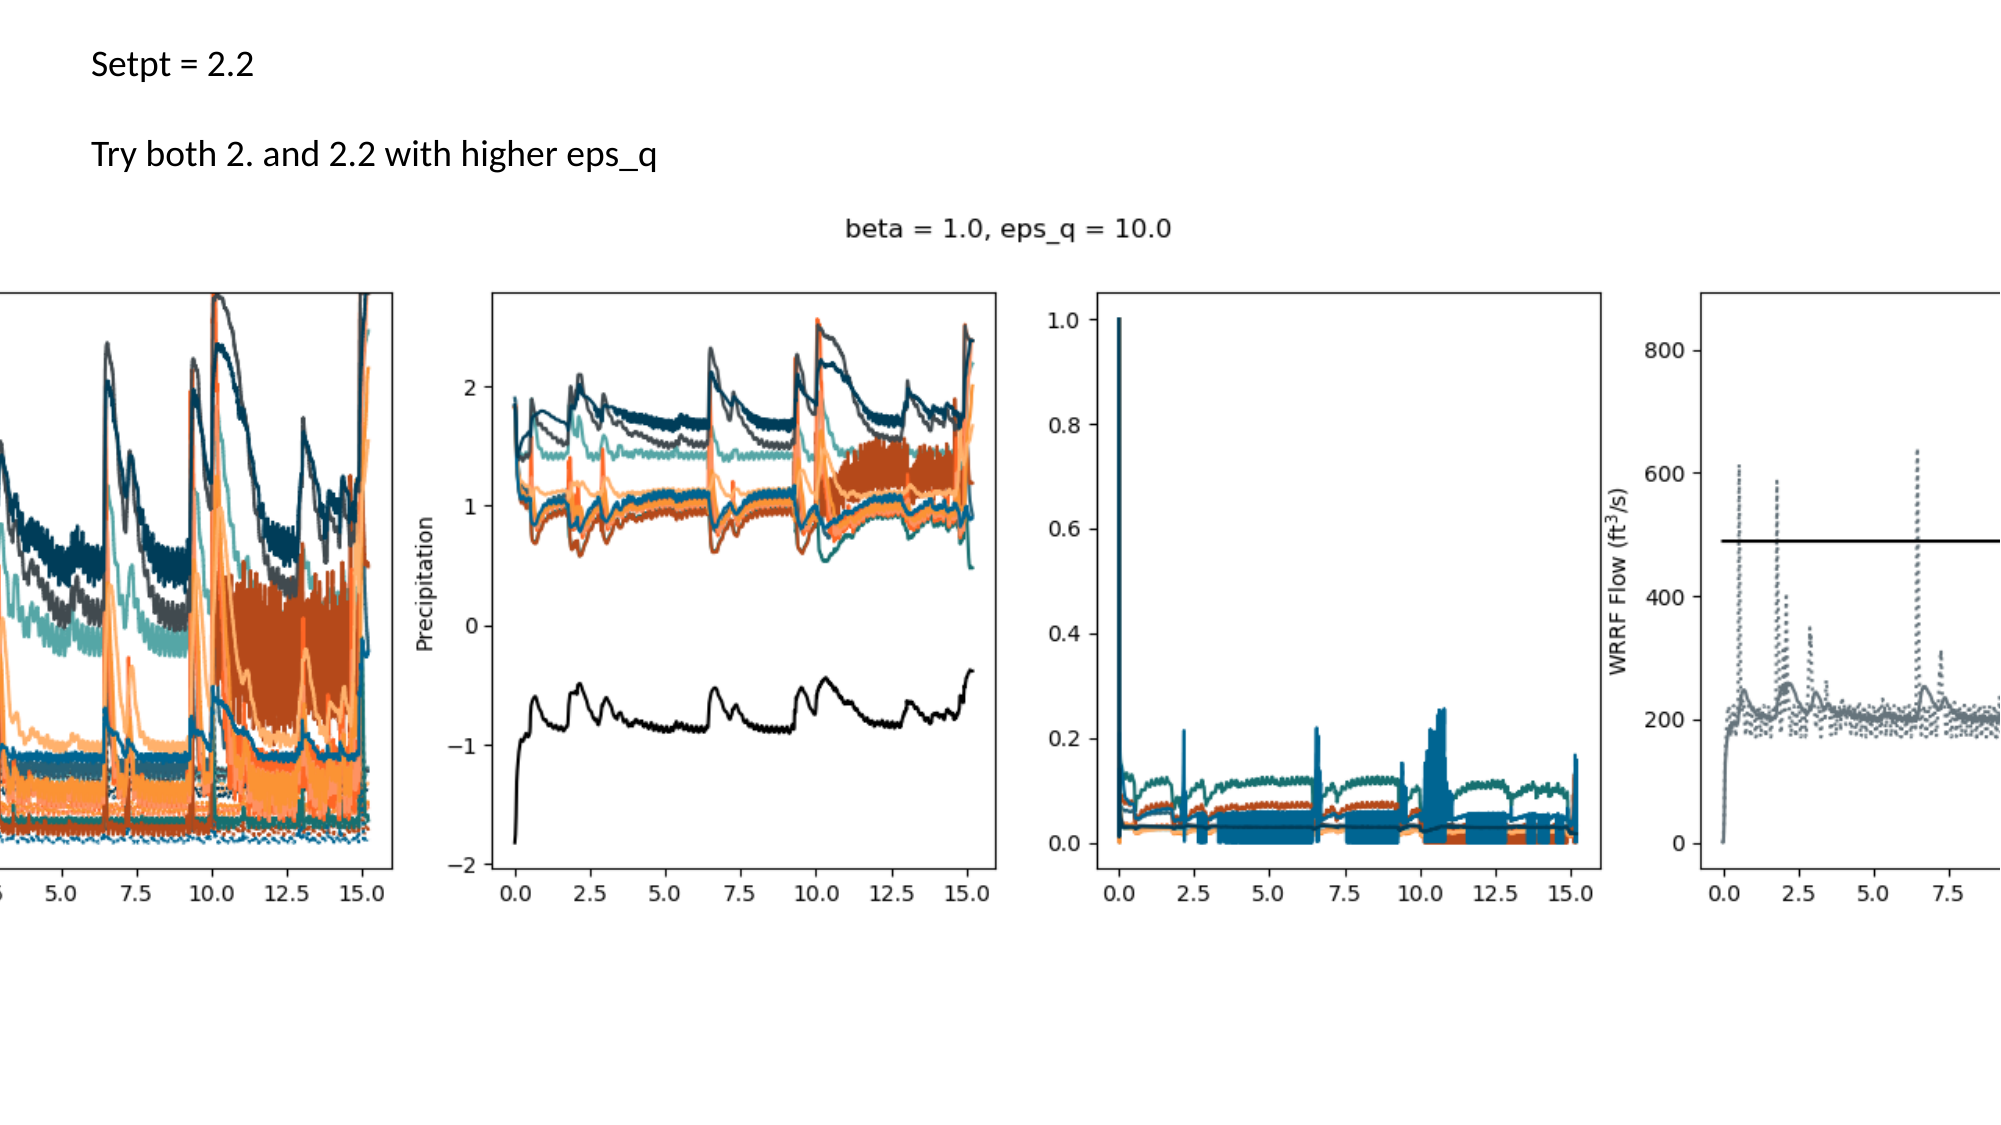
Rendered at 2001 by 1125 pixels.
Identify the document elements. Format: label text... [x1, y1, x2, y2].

picture [0, 208, 2000, 917]
text_box Setpt = 2.2 Try both 2. and 2.2 with higher eps_q [76, 31, 1878, 181]
